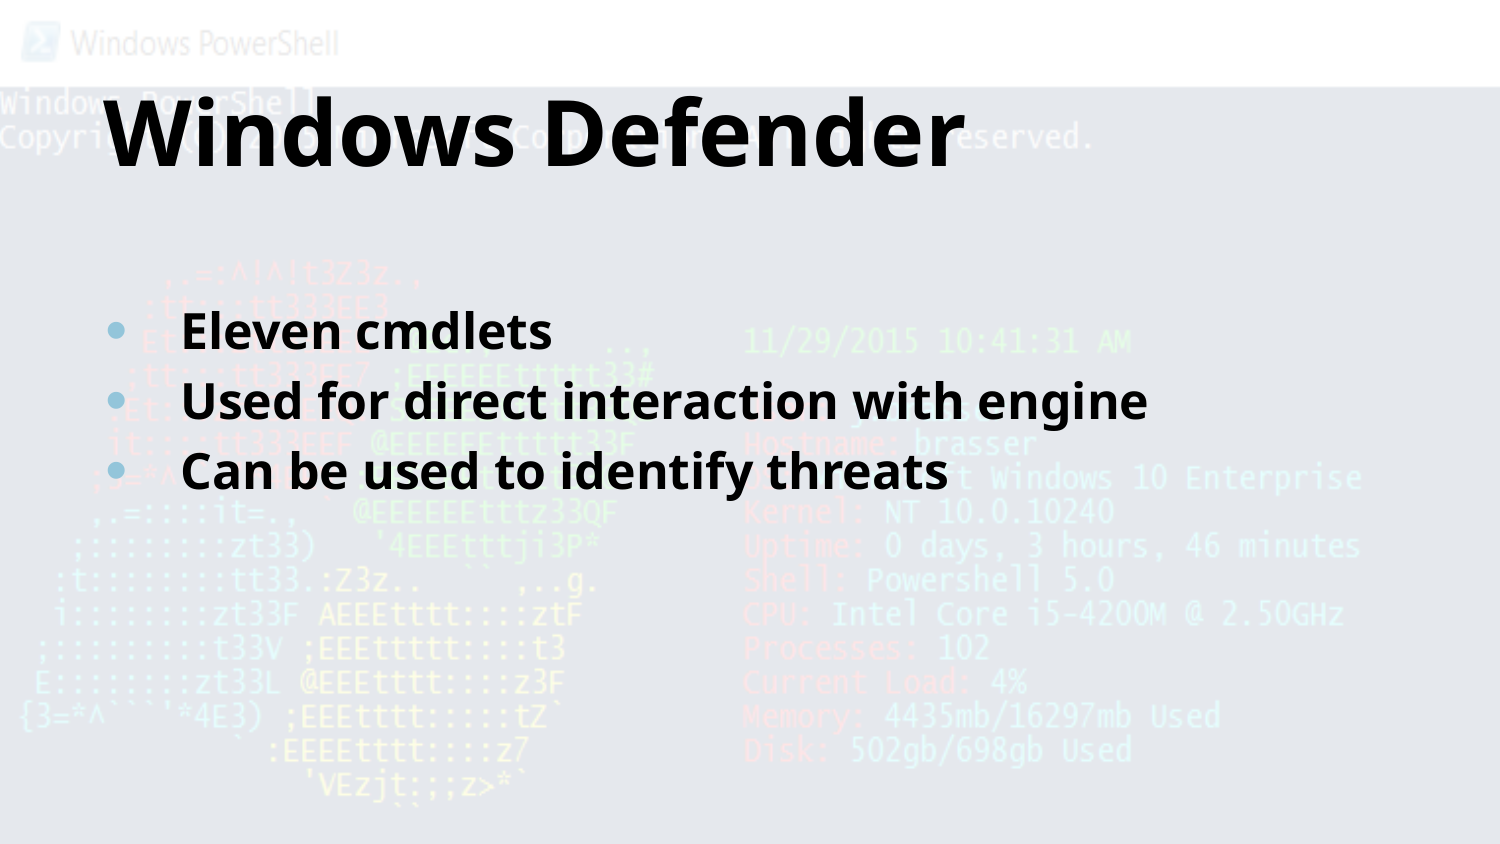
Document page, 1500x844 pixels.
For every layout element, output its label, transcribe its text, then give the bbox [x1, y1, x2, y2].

list Eleven cmdlets Used for direct interaction with engine Can be used to identify threats [88, 222, 1200, 806]
title Windows Defender [88, 67, 1200, 208]
